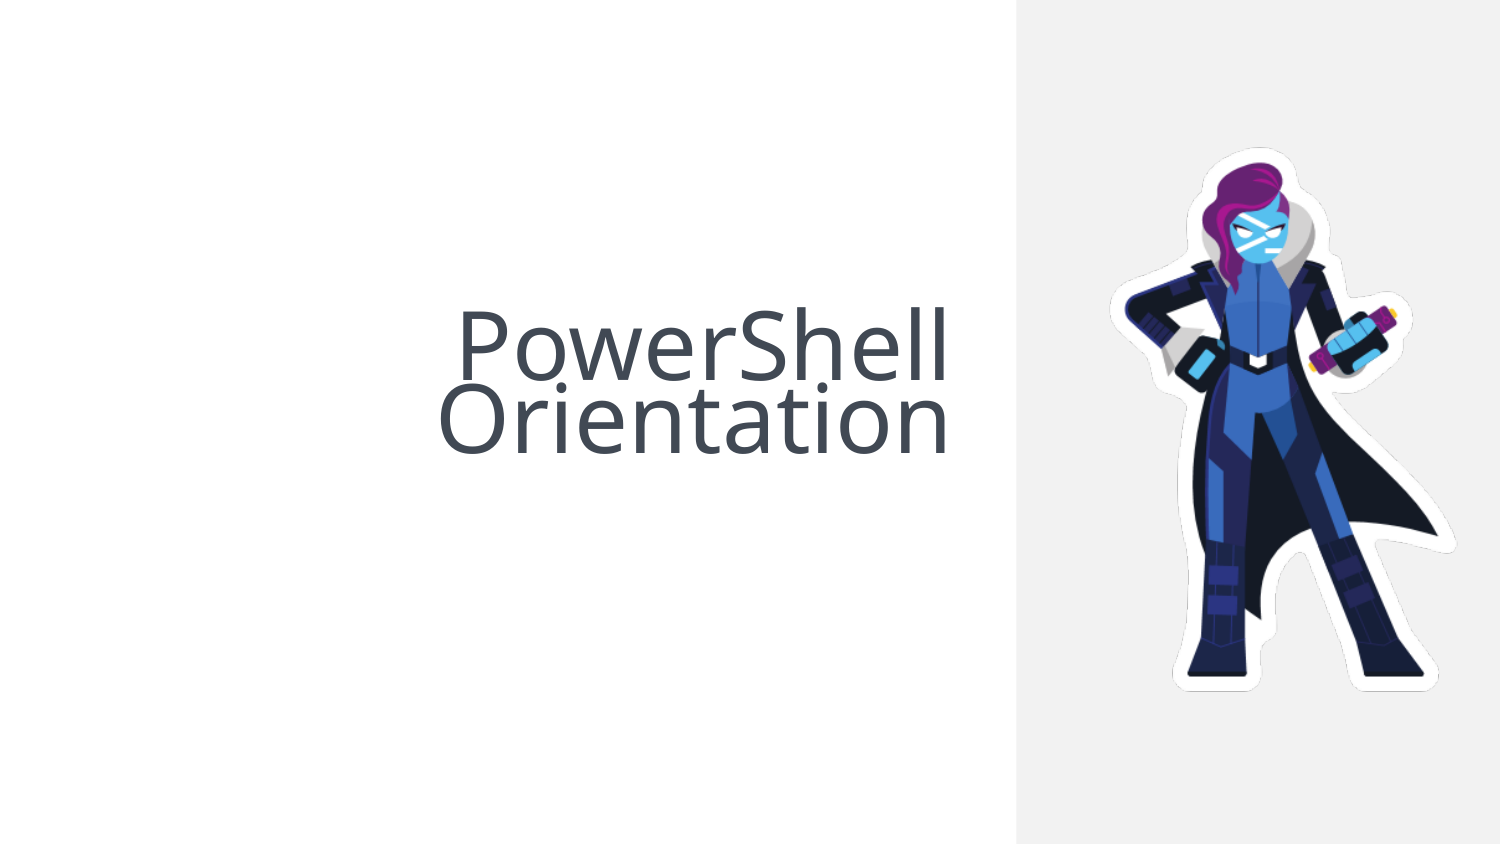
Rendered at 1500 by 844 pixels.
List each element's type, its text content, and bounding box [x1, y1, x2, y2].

text_box PowerShell Orientation [0, 249, 968, 480]
picture [1097, 144, 1487, 699]
